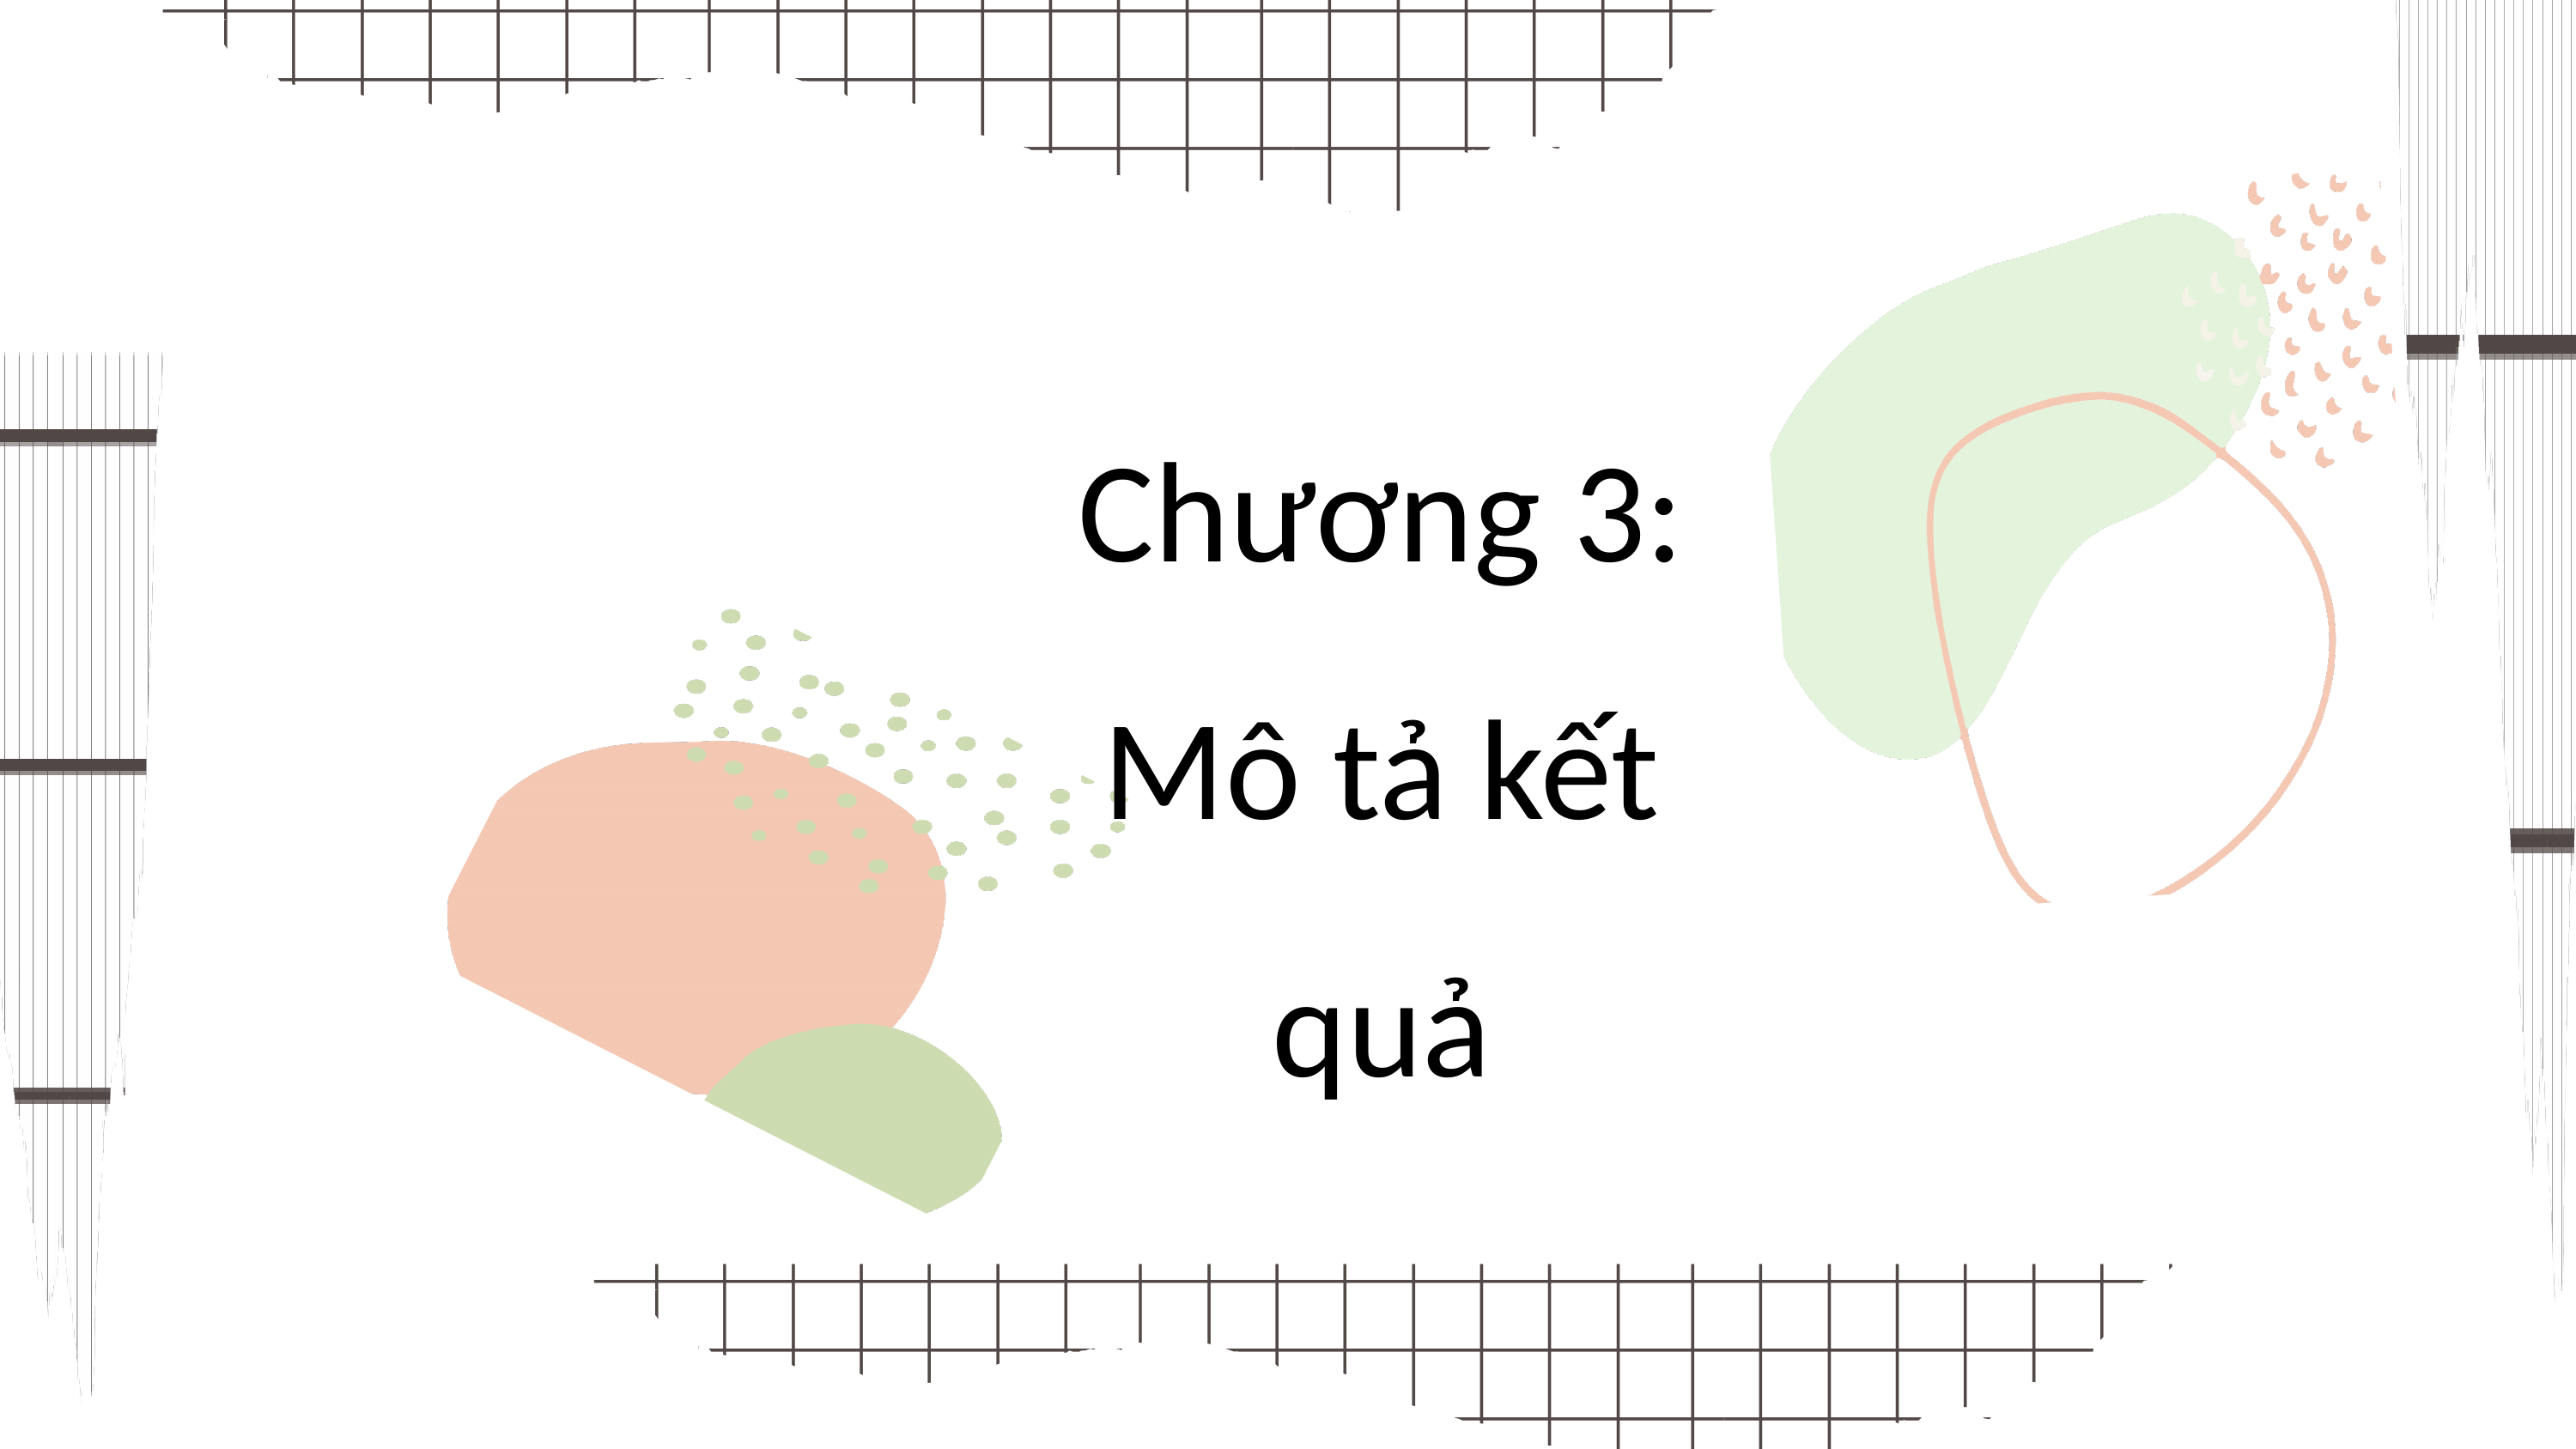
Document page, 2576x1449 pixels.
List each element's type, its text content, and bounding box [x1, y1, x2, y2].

text_box [418, 543, 1017, 1229]
text_box [593, 1264, 2174, 1449]
text_box [0, 352, 163, 1404]
text_box [2391, 0, 2576, 1304]
text_box Chương 3: Mô tả kết quả [984, 326, 1779, 1113]
text_box [1753, 167, 2429, 920]
text_box [162, 0, 1743, 212]
